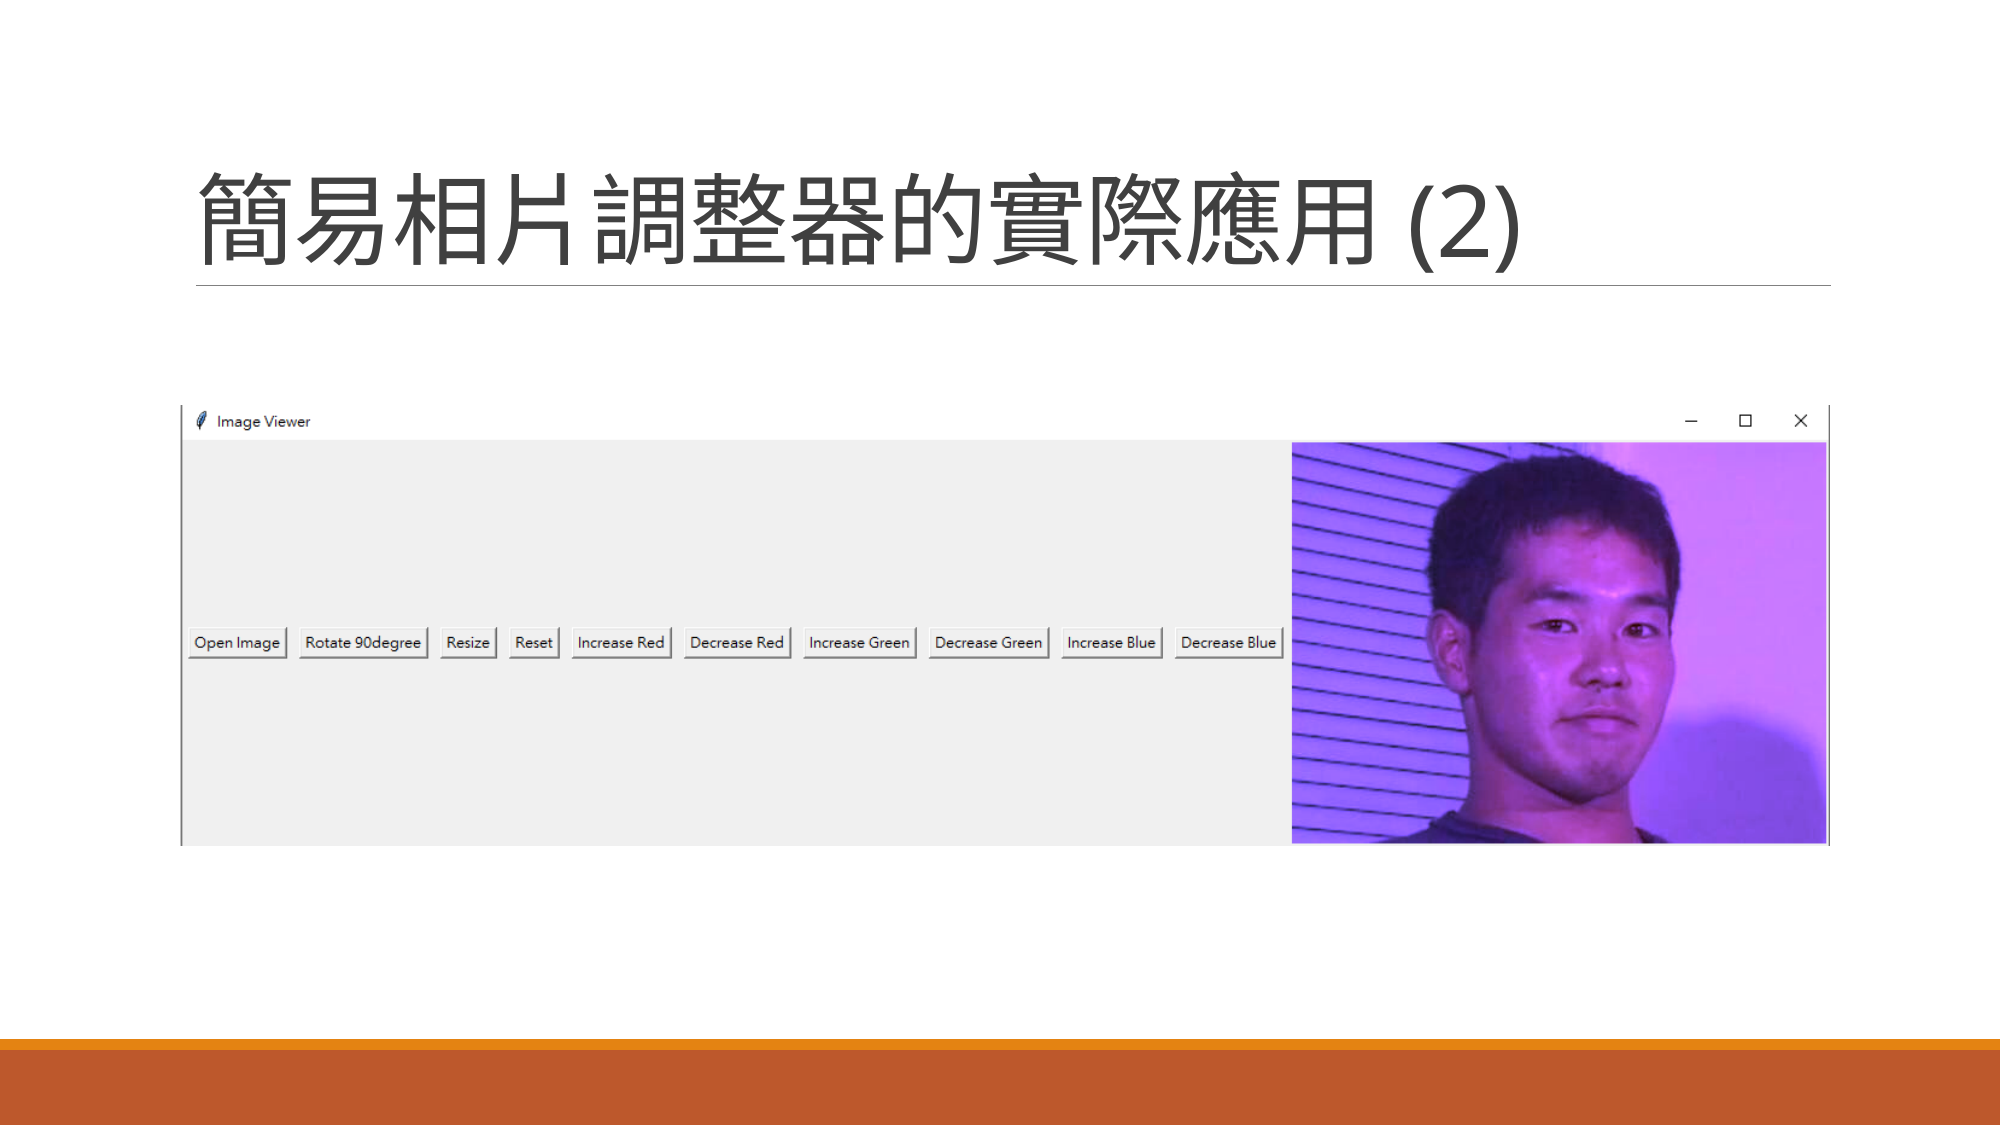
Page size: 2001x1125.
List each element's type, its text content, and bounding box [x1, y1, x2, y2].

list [179, 404, 1831, 846]
title 簡易相片調整器的實際應用(2) [180, 47, 1830, 285]
